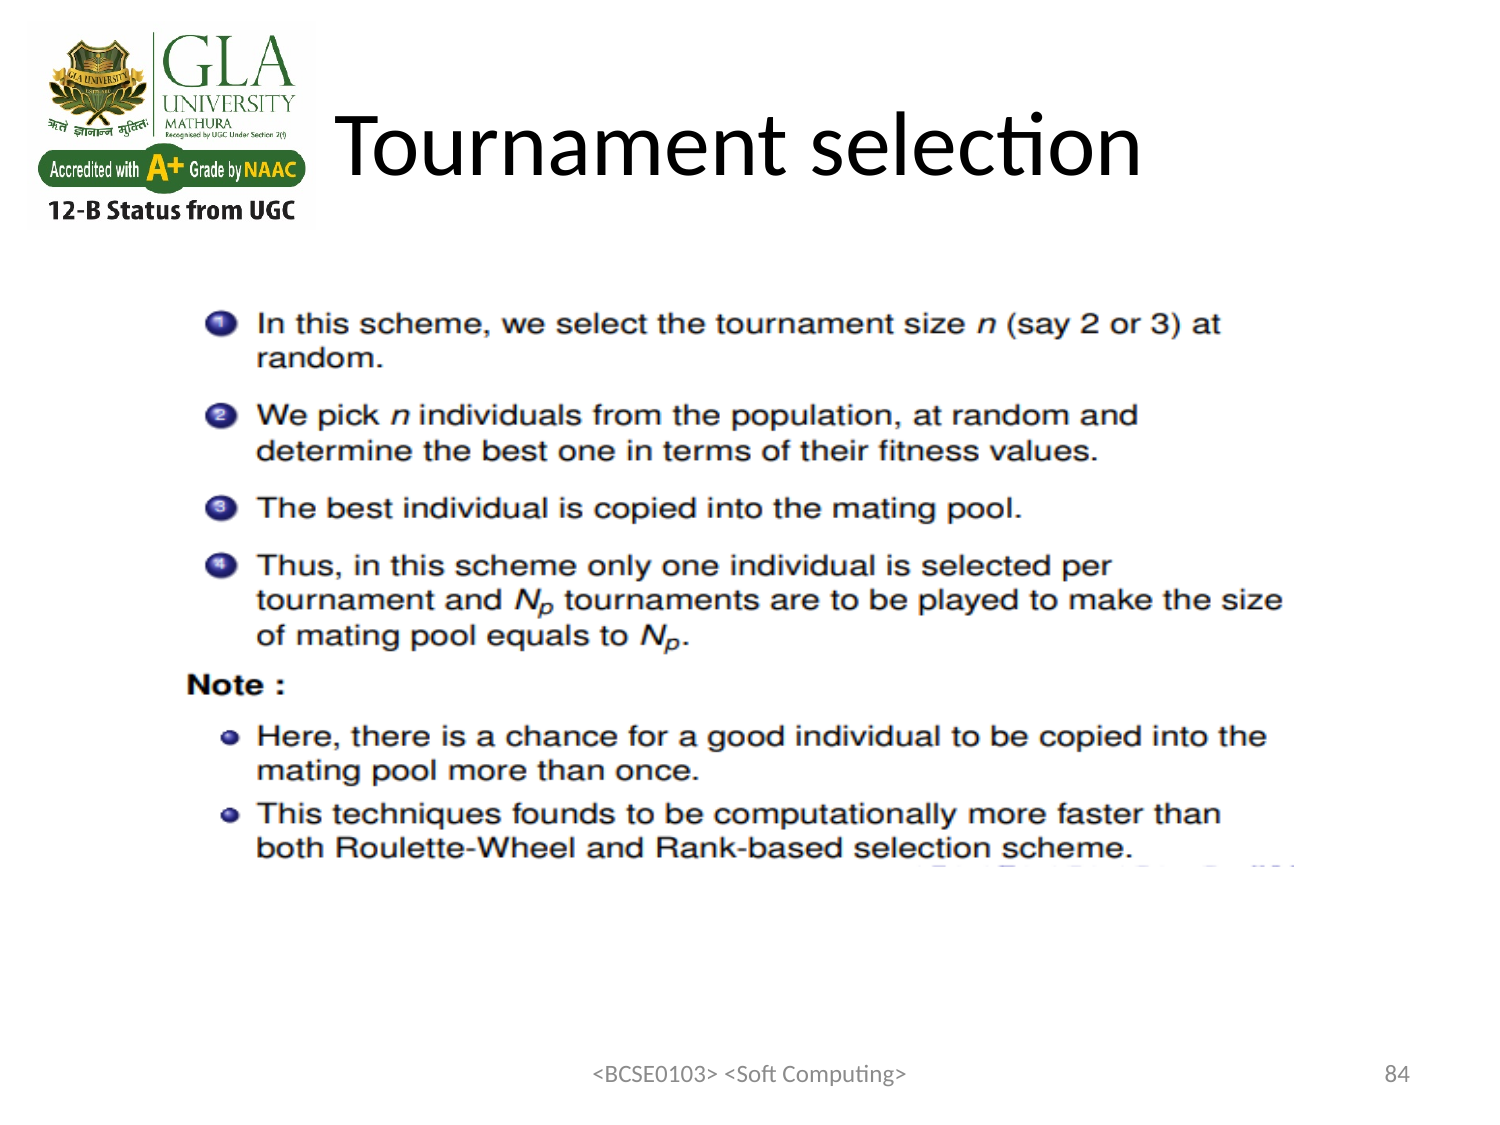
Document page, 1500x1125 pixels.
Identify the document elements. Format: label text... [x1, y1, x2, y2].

slide_number 84 [1074, 1042, 1425, 1103]
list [170, 290, 1294, 867]
footer <BCSE0103> <Soft Computing> [512, 1042, 988, 1103]
picture [26, 21, 316, 230]
title Tournament selection [320, 45, 1425, 233]
